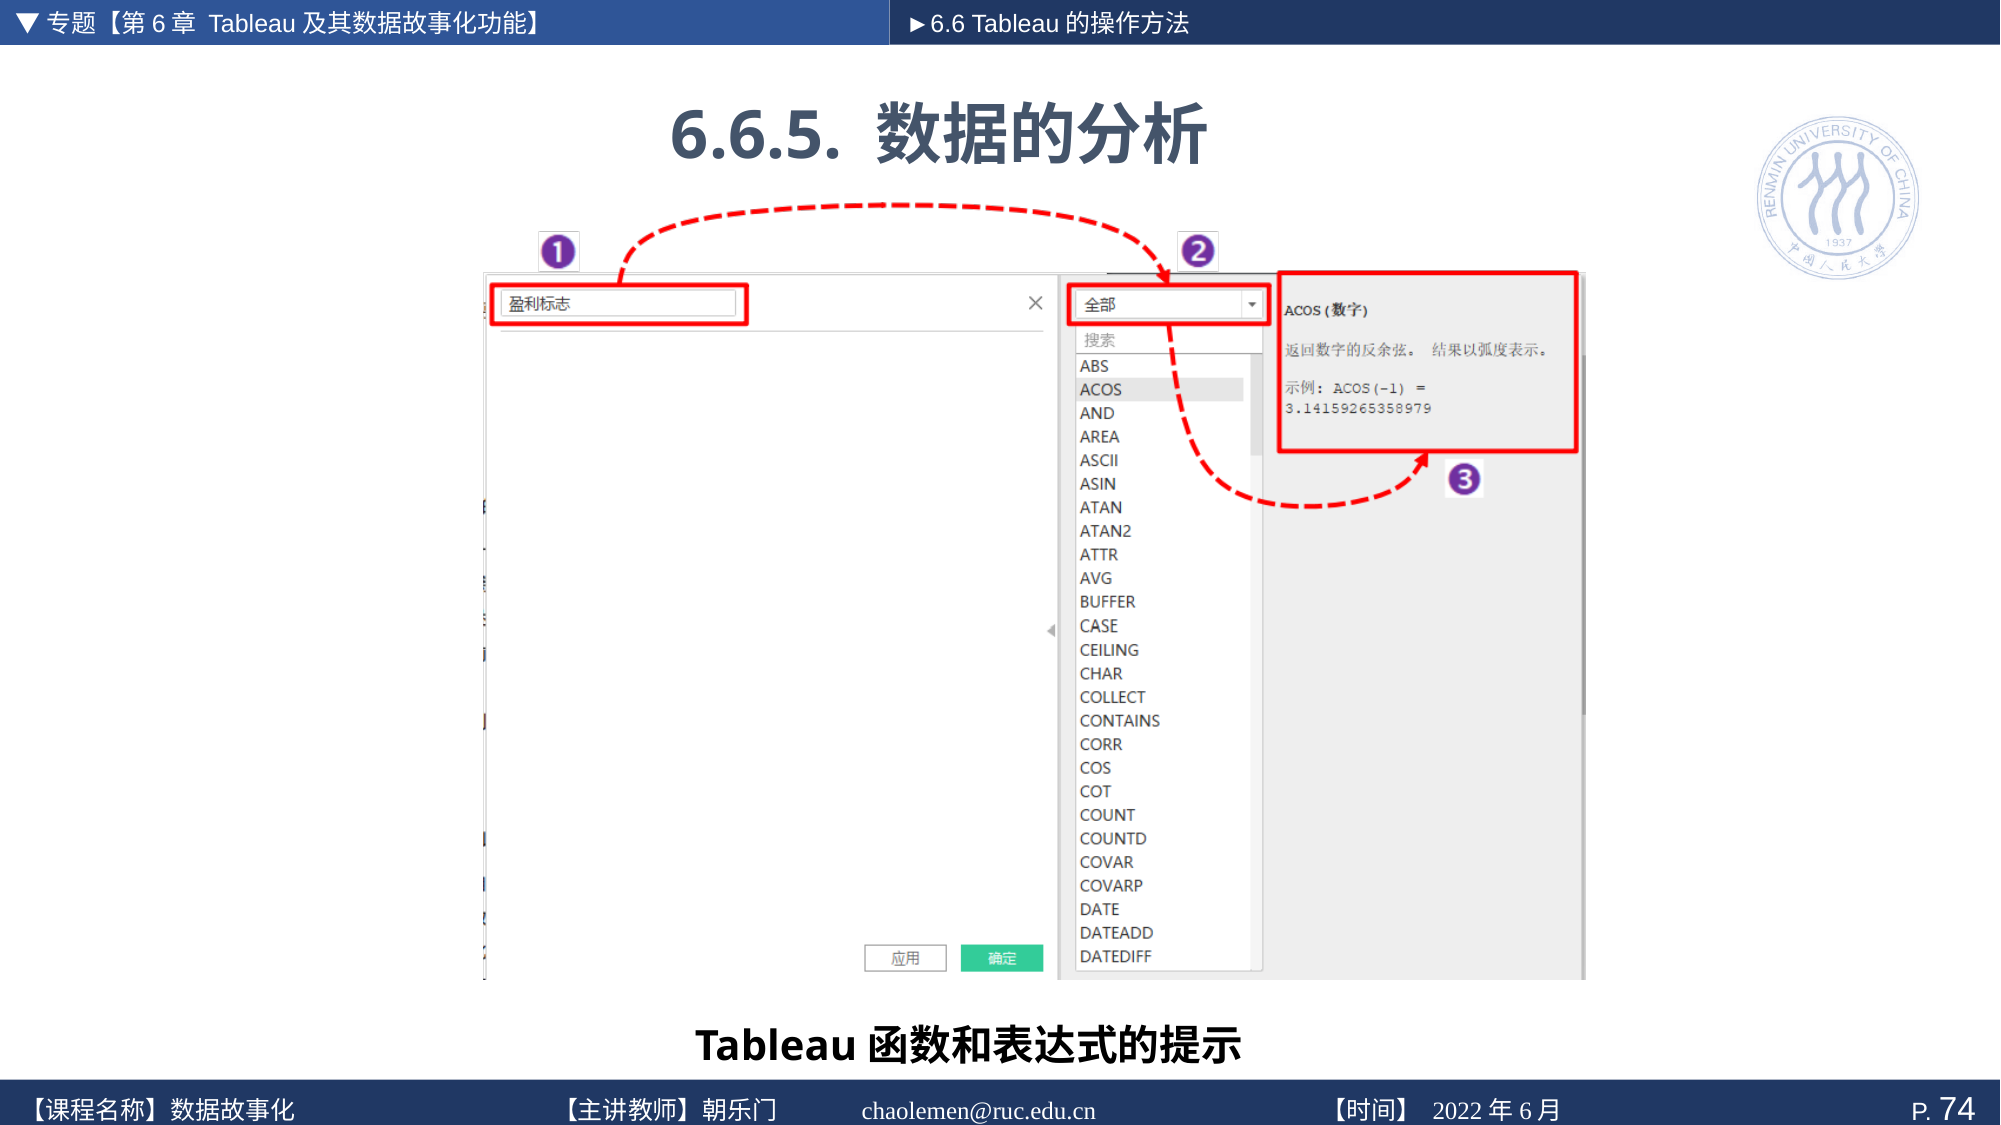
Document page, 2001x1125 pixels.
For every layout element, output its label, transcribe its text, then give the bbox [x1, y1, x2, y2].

title 6.6.5. 数据的分析 [64, 64, 1816, 200]
list ▼专题【第6章 Tableau及其数据故事化功能】 [0, 0, 725, 43]
text_box Tableau函数和表达式的提示 [669, 1011, 1503, 1077]
picture [482, 194, 1586, 980]
list ►6.6 Tableau的操作方法 [890, 0, 1249, 43]
